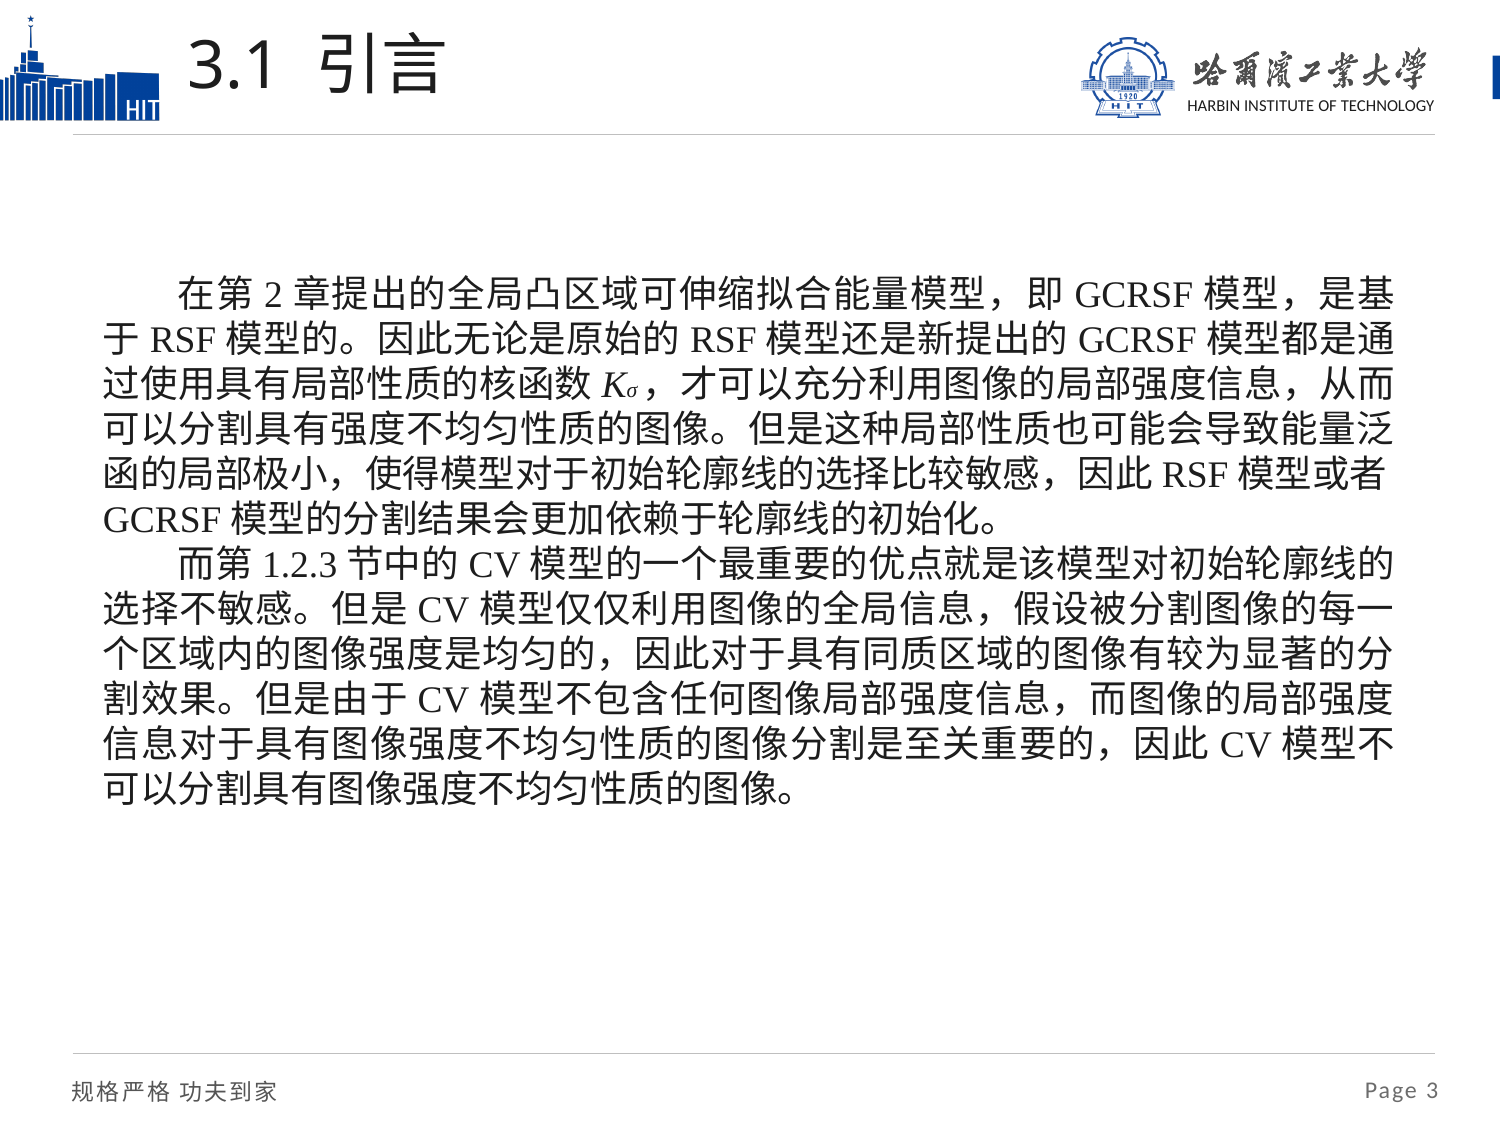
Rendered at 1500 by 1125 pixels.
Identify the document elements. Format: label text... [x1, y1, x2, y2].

text_box 在第2章提出的全局凸区域可伸缩拟合能量模型，即GCRSF模型，是基于RSF模型的。因此无论是原始的RSF模型还是新提出的GCRSF模型都是通过使用具有局部性质的核函数Kσ，才可以充分利用图像的局部强度信息，从而可以分割具有强度不均匀性质的图像。但是这种局部性质也可能会导致能量泛函的局部极小，使得模型对于初始轮廓线的选择比较敏感，因此RSF模型或者GCRSF模型的分割结果会更加依赖于轮廓线的初始化。 而第1.2.3节中的CV模型的一个最重要的优点就是该模型对初始轮廓线的选择不敏感。但是CV模型仅仅利用图像的全局信息，假设被分割图像的每一个区域内的图像强度是均匀的，因此对于具有同质区域的图像有较为显著的分割效果。但是由于CV模型不包含任何图像局部强度信息，而图像的局部强度信息对于具有图像强度不均匀性质的图像分割是至关重要的，因此CV模型不可以分割具有图像强度不均匀性质的图像。 [88, 262, 1410, 818]
picture [0, 15, 179, 143]
title 3.1 引言 [172, 23, 1105, 151]
picture [1105, 37, 1175, 118]
title 3.7 本章小结 [1175, 42, 1452, 96]
